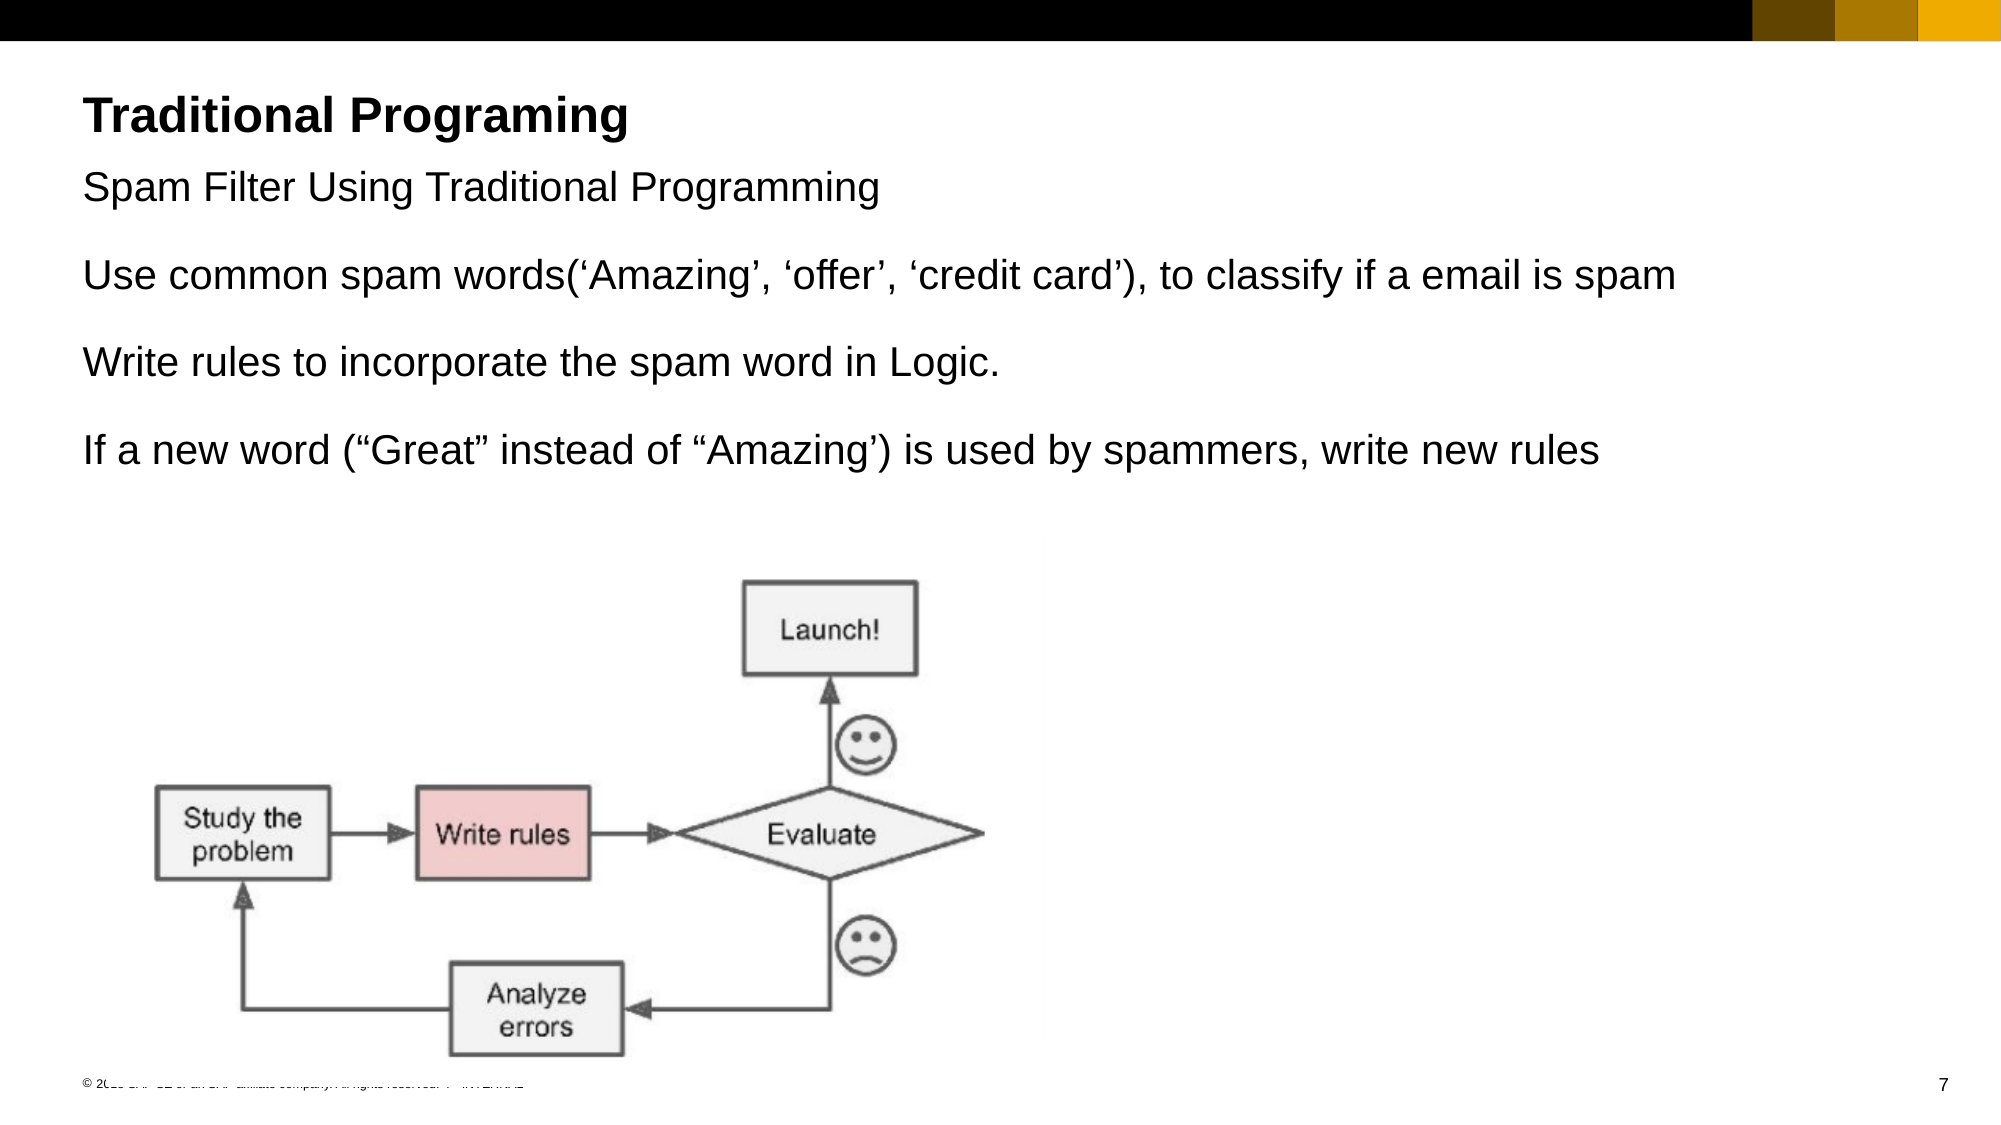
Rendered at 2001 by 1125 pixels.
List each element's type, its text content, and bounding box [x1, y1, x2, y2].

title Traditional Programing [82, 82, 1918, 144]
list Spam Filter Using Traditional Programming Use common spam words(‘Amazing’, ‘offer’, ‘credit card’), to classify if a email is spam Write rules to incorporate the spam word in Logic. If a new word (“Great” instead of “Amazing’) is used by spammers, write new rules [82, 160, 1918, 1099]
picture [106, 536, 1047, 1088]
